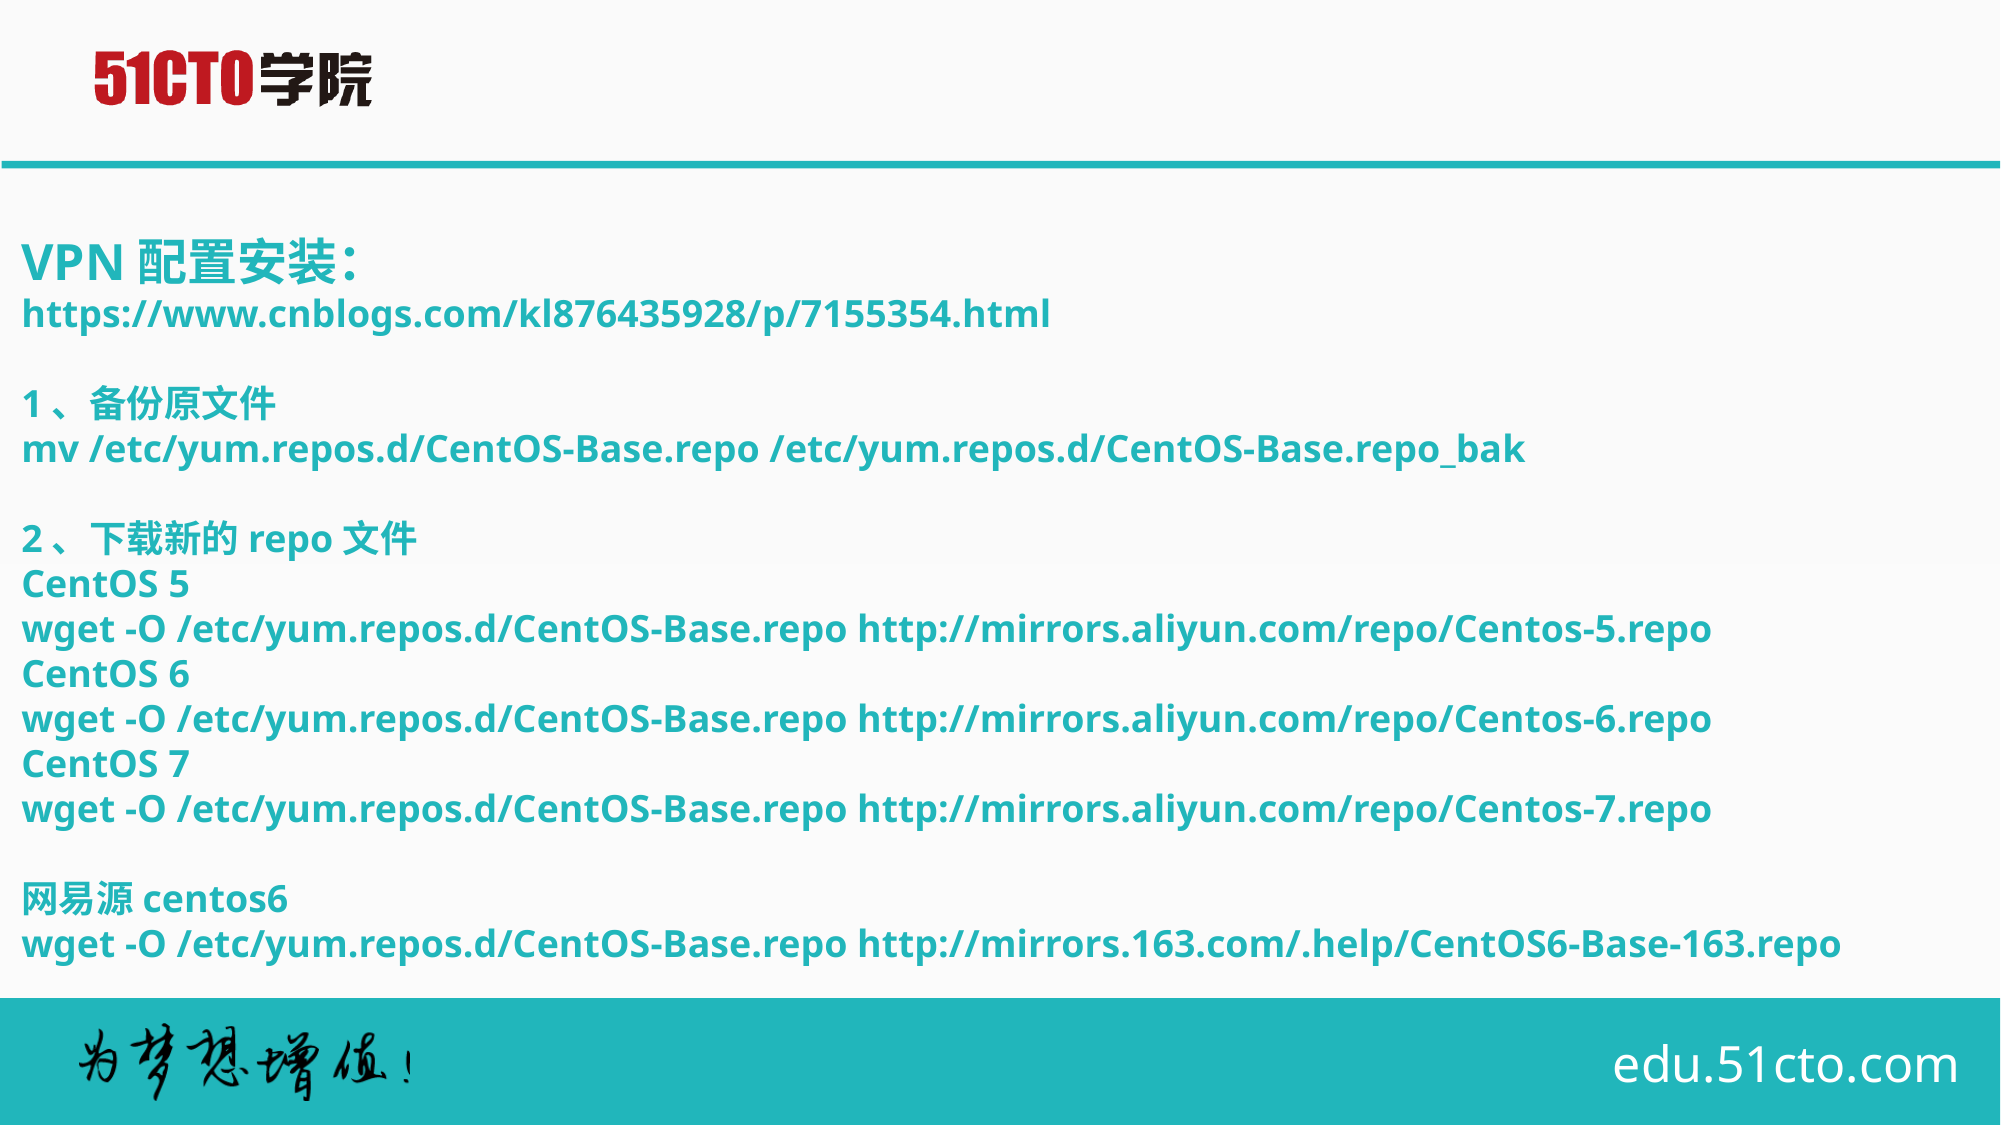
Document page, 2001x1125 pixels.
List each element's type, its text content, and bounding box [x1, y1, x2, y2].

picture [90, 42, 375, 97]
title VPN配置安装： https://www.cnblogs.com/kl876435928/p/7155354.html 1、备份原文件 mv /etc/yum.repos.d/CentOS-Base.repo /etc/yum.repos.d/CentOS-Base.repo_bak 2、下载新的repo文件 CentOS 5 wget -O /etc/yum.repos.d/CentOS-Base.repo http://mirrors.aliyun.com/repo/Centos-5.repo CentOS 6 wget -O /etc/yum.repos.d/CentOS-Base.repo http://mirrors.aliyun.com/repo/Centos-6.repo CentOS 7 wget -O /etc/yum.repos.d/CentOS-Base.repo http://mirrors.aliyun.com/repo/Centos-7.repo 网易源centos6 wget -O /etc/yum.repos.d/CentOS-Base.repo http://mirrors.163.com/.help/CentOS6-Base-163.repo [13, 97, 2000, 1099]
